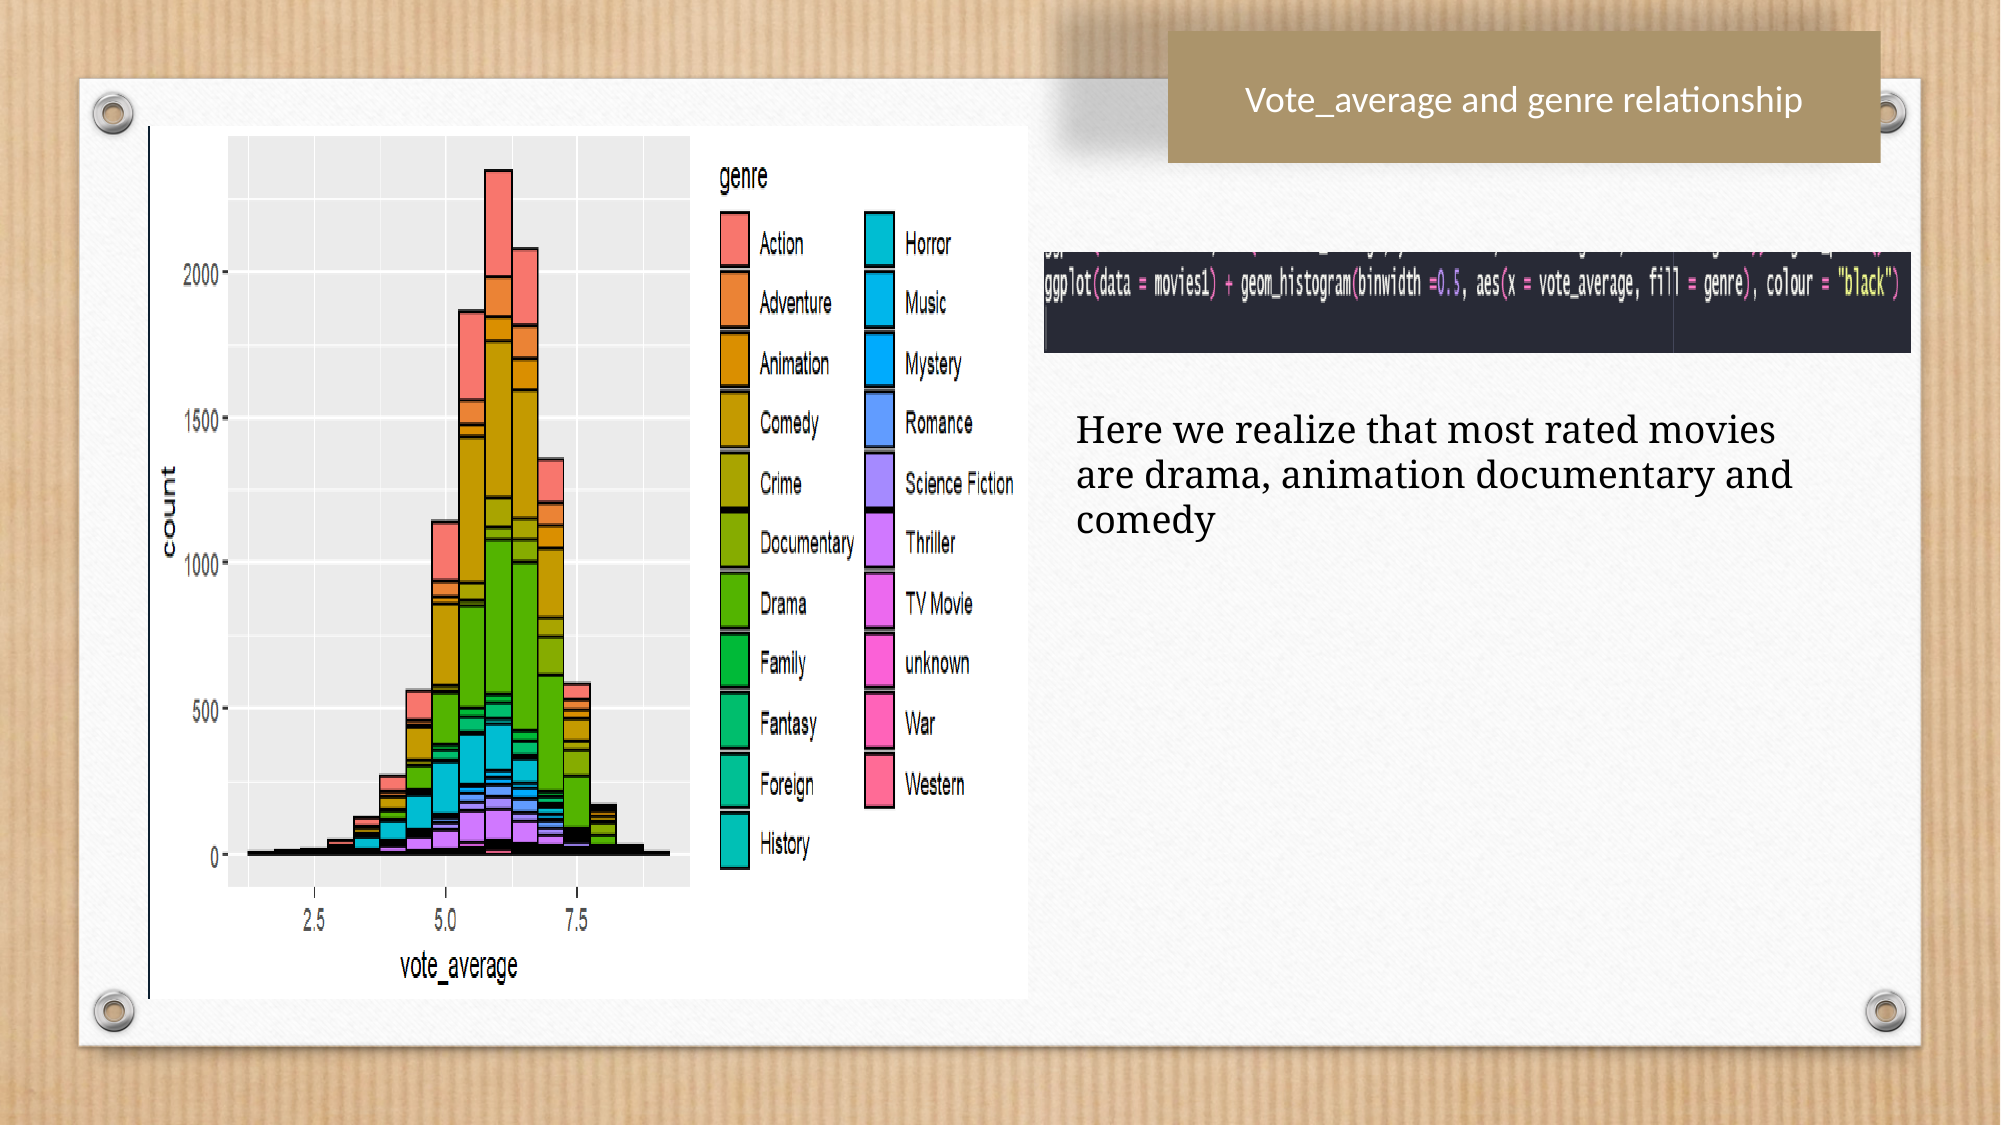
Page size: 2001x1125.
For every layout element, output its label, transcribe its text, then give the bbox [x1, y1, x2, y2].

text_box Vote_average and genre relationship [1167, 30, 1882, 164]
picture [0, 0, 2001, 1125]
text_box Here we realize that most rated movies are drama, animation documentary and comedy [1061, 398, 1812, 549]
